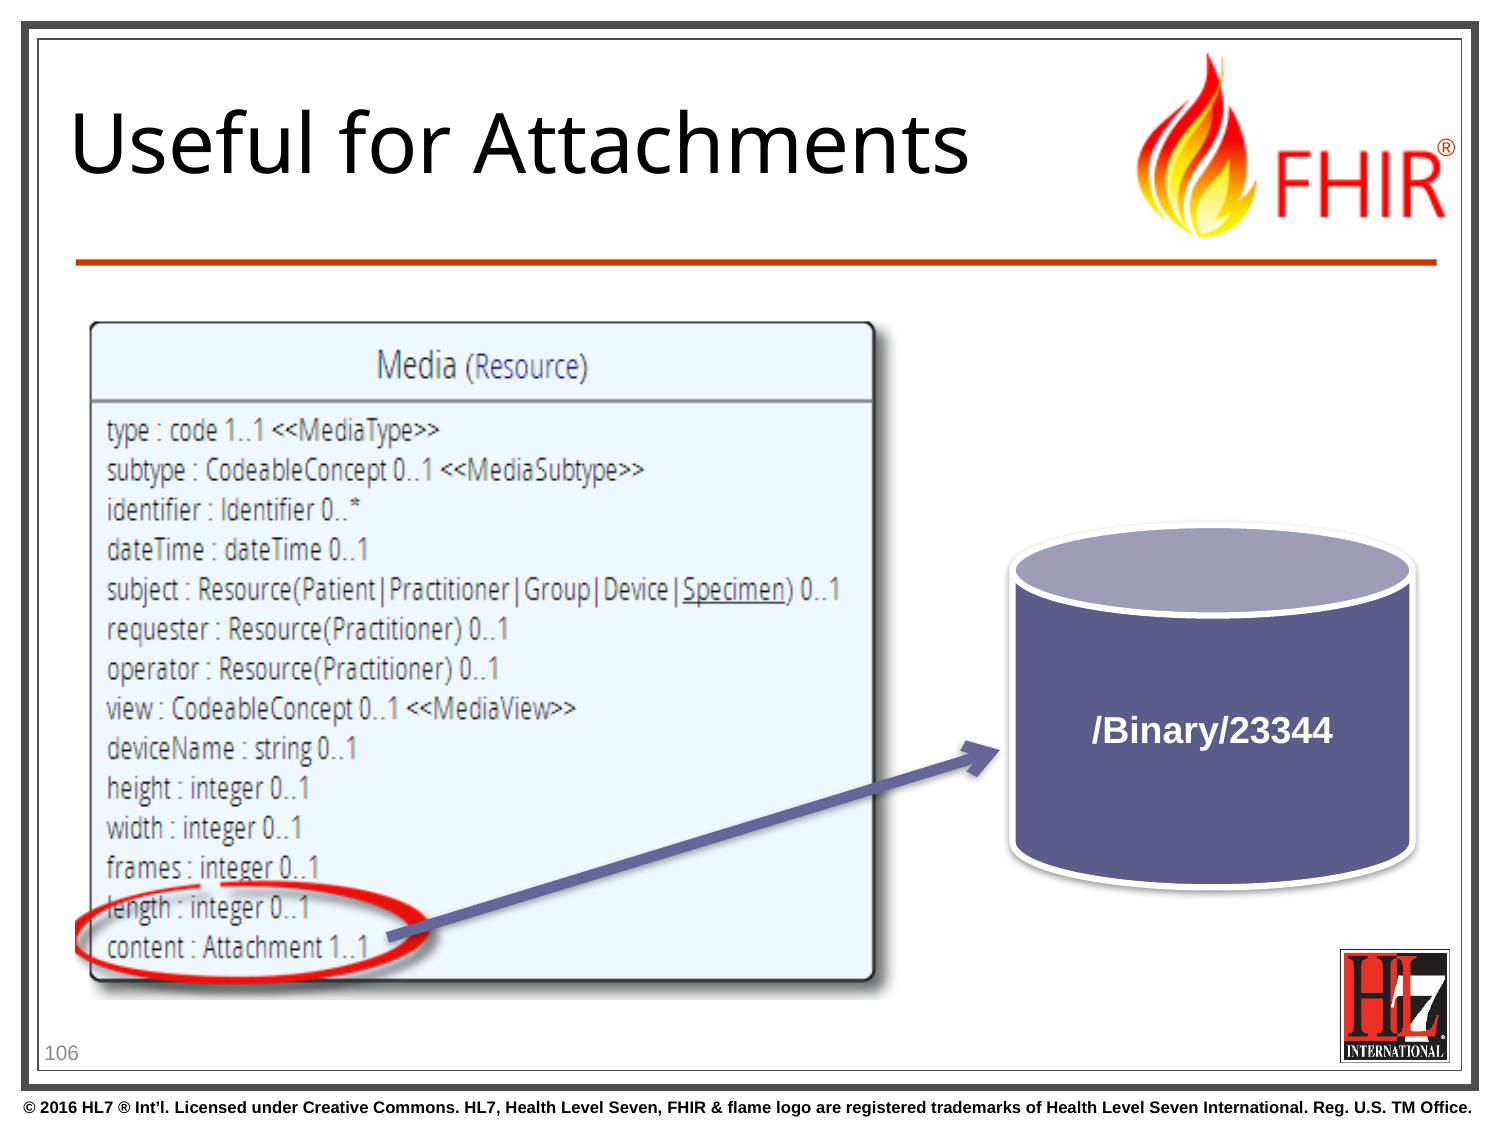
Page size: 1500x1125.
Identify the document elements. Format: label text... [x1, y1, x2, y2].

picture [1124, 42, 1458, 249]
picture [74, 303, 901, 1001]
text_box /Binary/23344 [1009, 521, 1416, 891]
picture [1340, 949, 1450, 1063]
slide_number 106 [29, 1034, 148, 1071]
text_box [387, 749, 1001, 938]
title Useful for Attachments [53, 54, 1128, 244]
